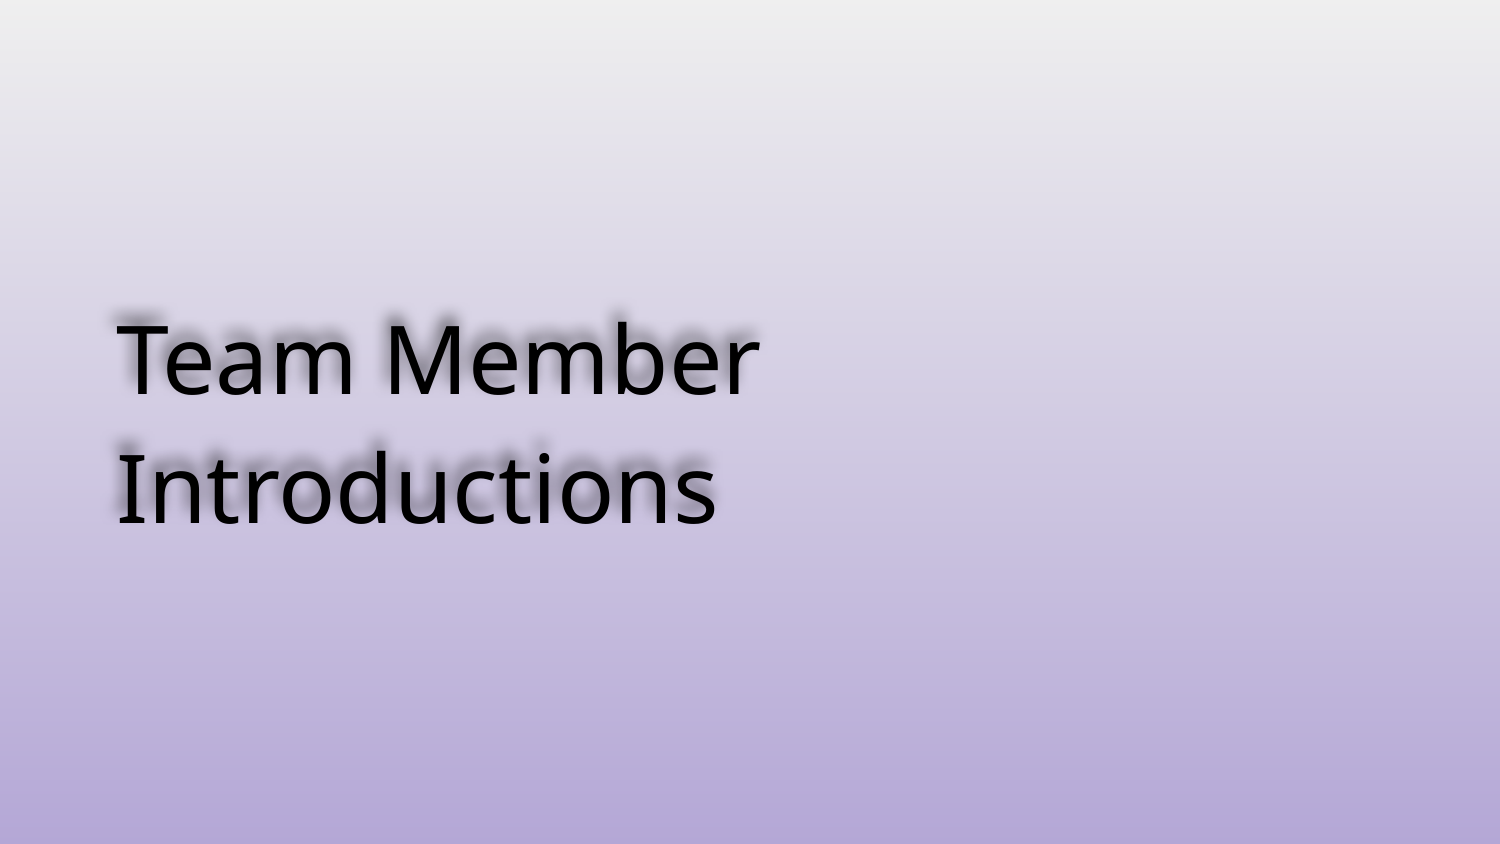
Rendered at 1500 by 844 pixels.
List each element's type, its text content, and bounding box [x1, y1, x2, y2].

title Team Member Introductions [101, 276, 1399, 567]
